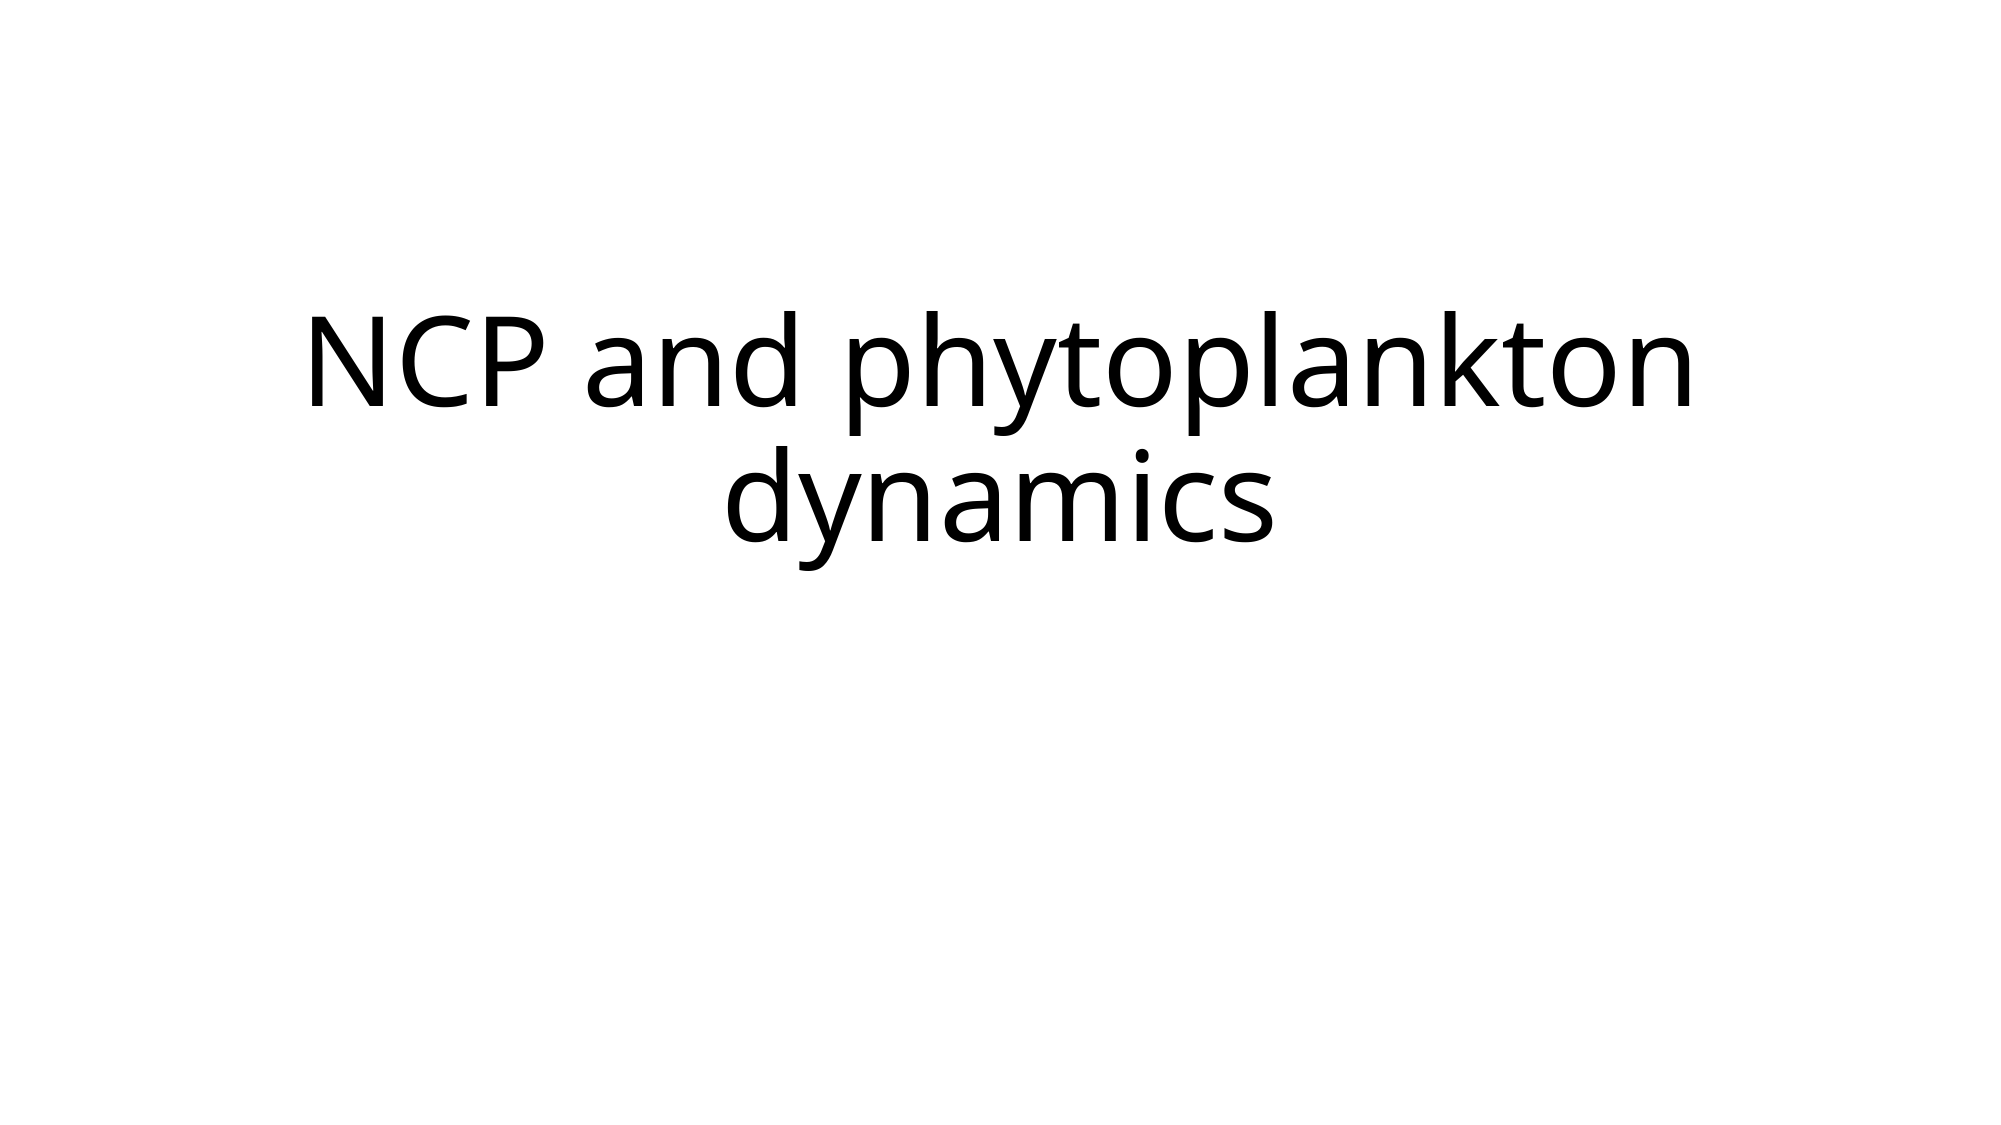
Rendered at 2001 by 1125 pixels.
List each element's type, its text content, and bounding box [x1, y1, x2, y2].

title NCP and phytoplankton dynamics [249, 184, 1750, 576]
